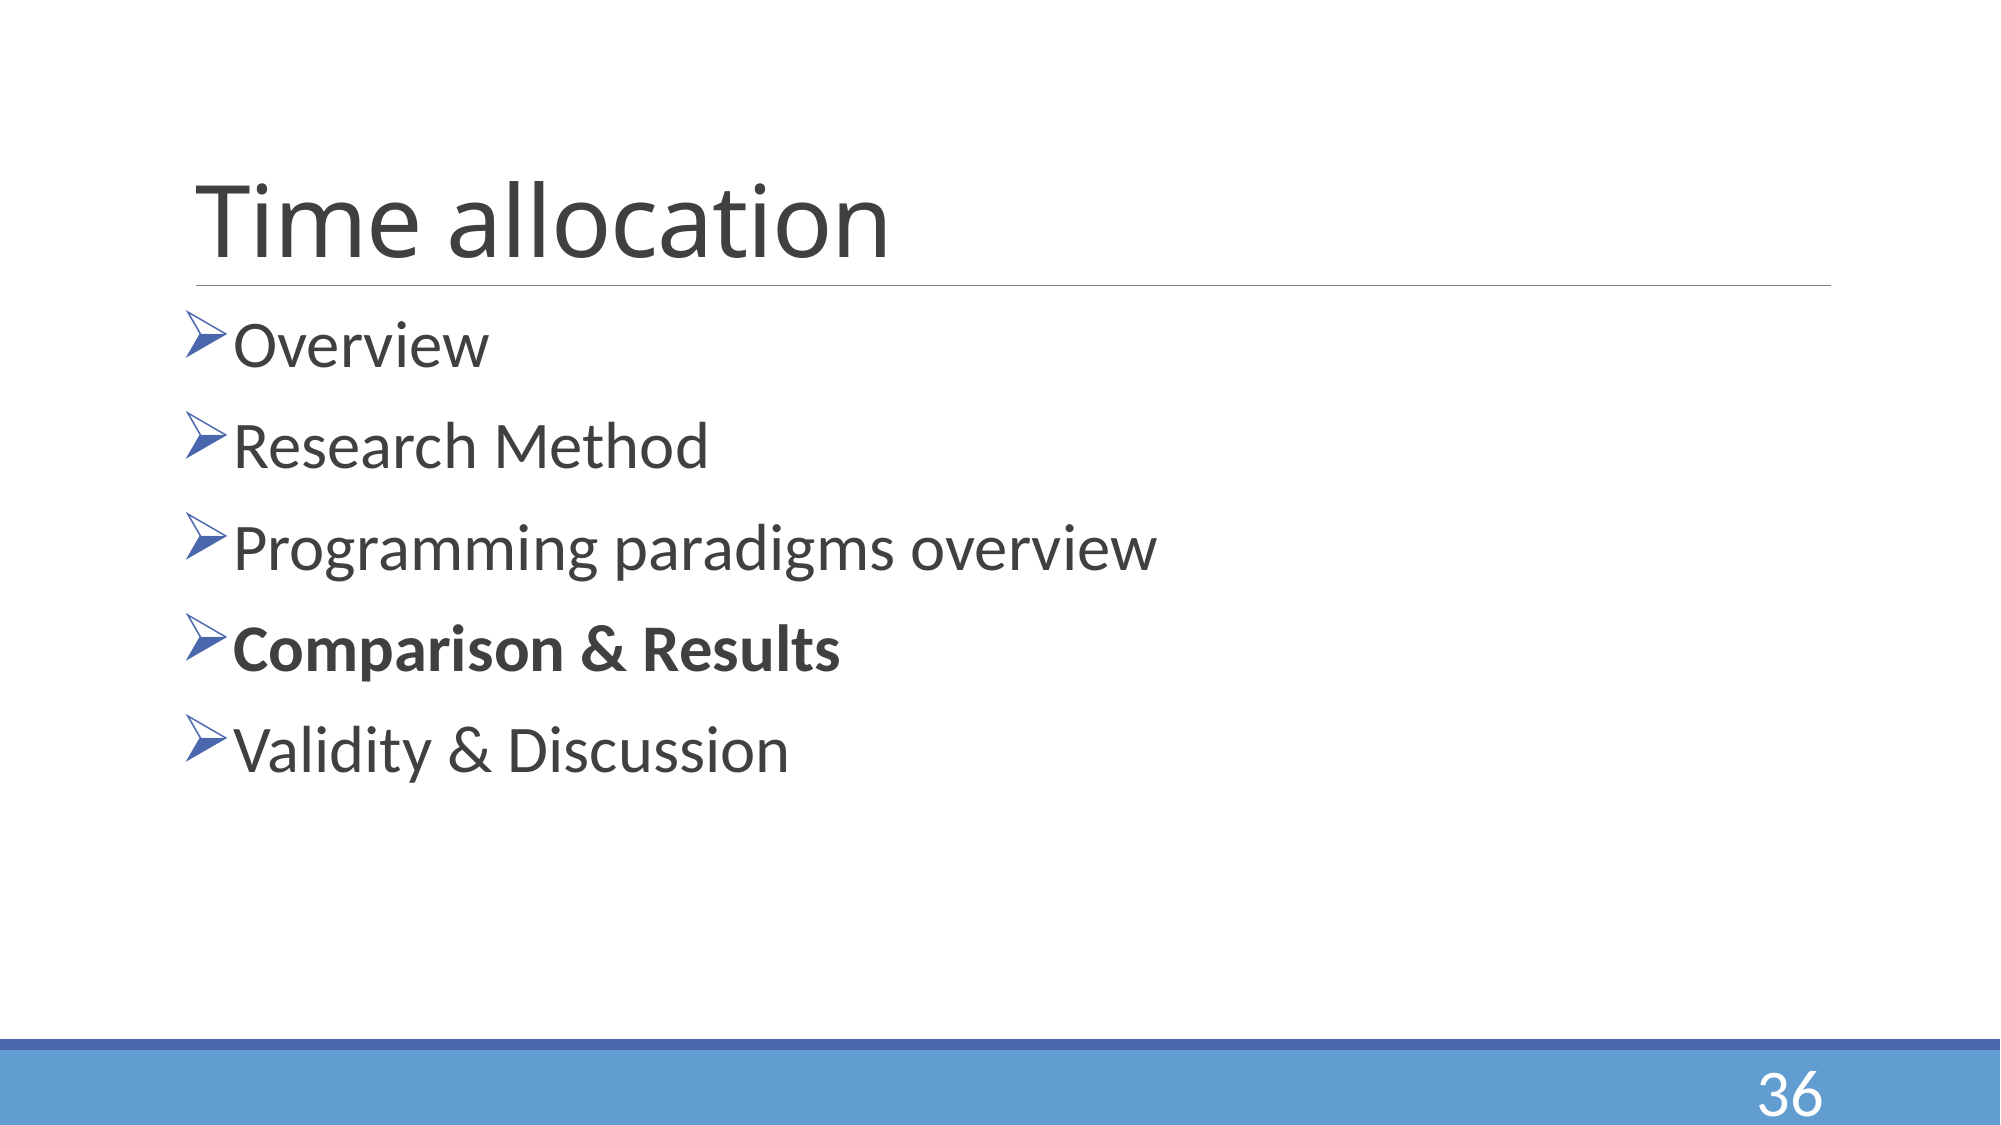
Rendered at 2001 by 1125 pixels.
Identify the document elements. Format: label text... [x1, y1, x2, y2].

slide_number 36 [1624, 1059, 1840, 1120]
list Overview Research Method Programming paradigms overview Comparison & Results Validity & Discussion [180, 302, 1830, 963]
title Time allocation [180, 47, 1830, 285]
